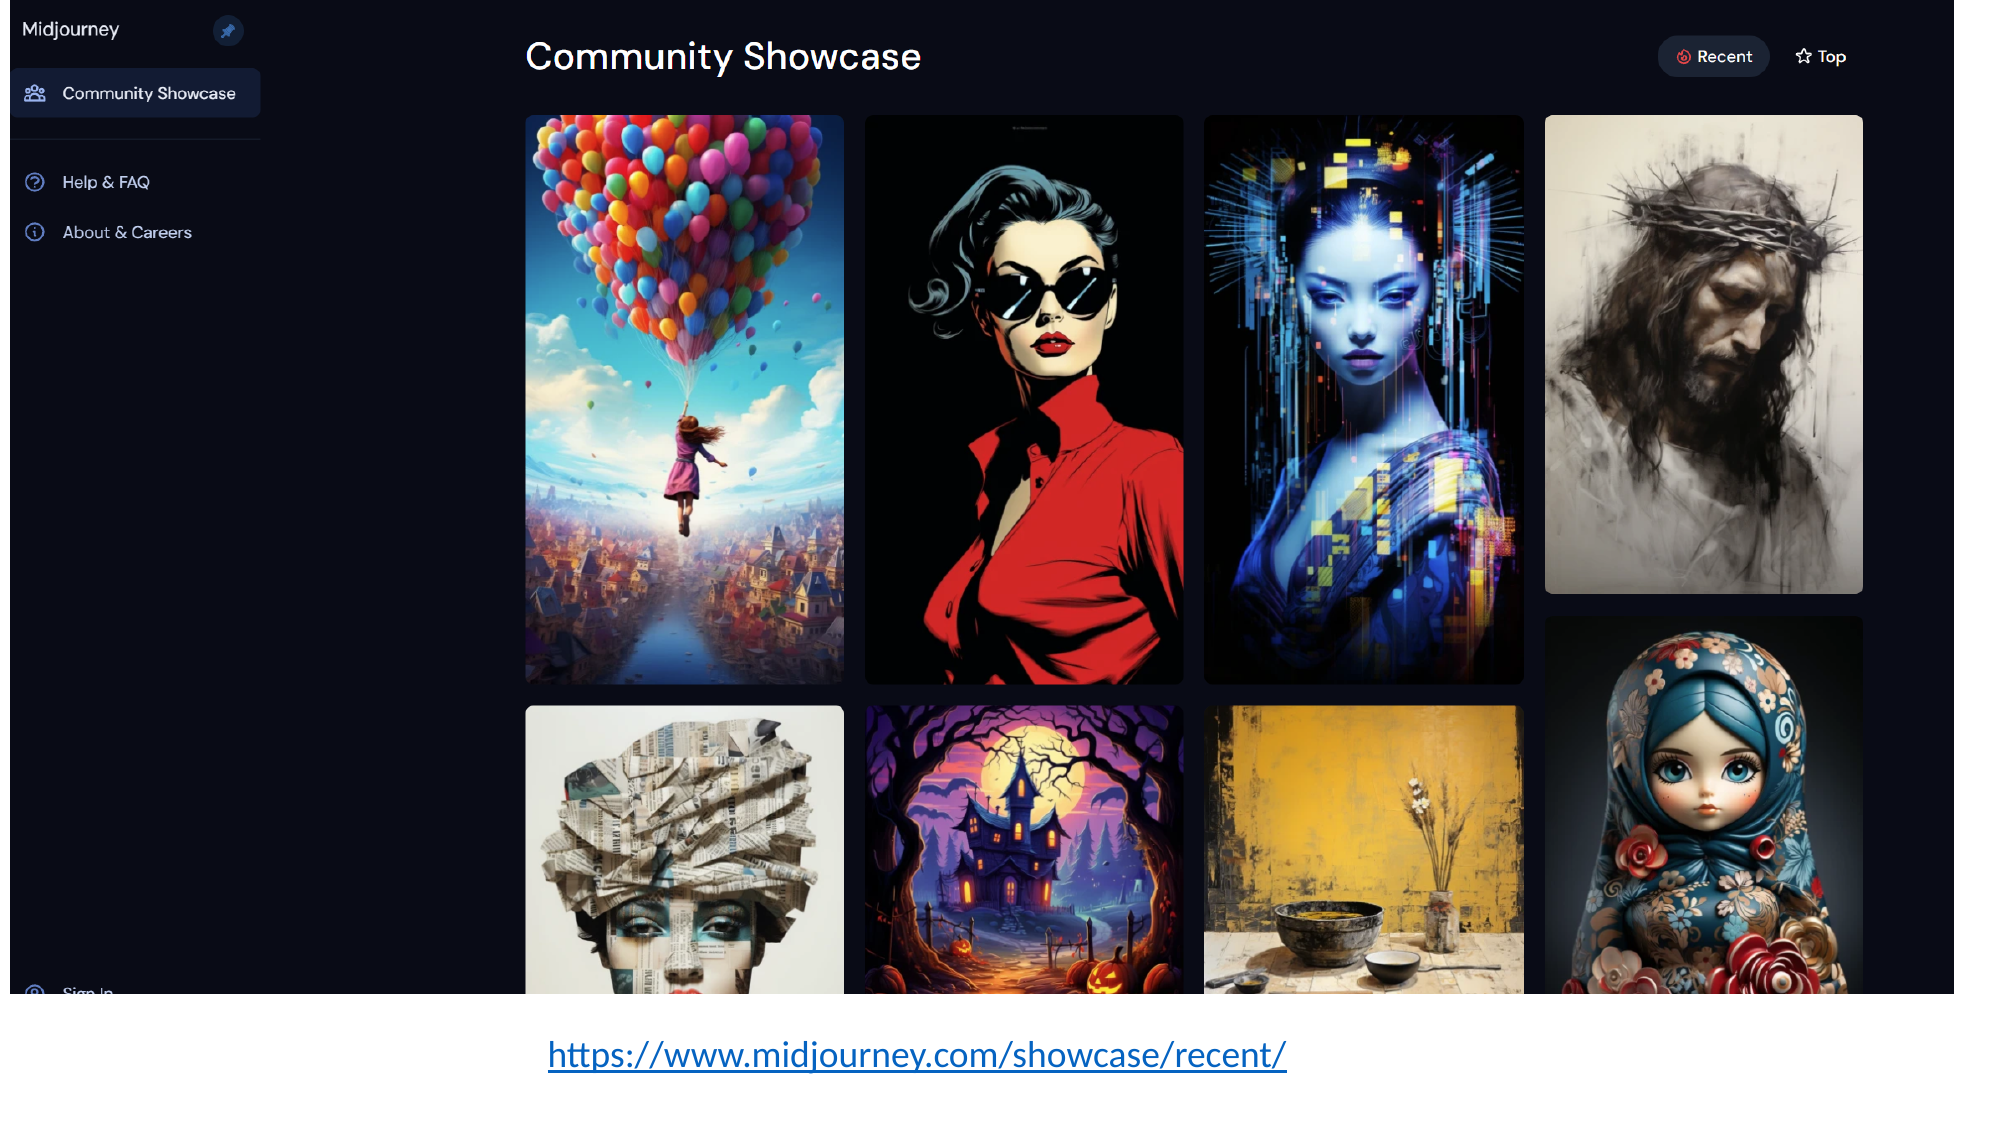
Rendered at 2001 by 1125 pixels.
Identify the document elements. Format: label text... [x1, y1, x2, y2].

picture [10, 0, 1954, 994]
text_box https://www.midjourney.com/showcase/recent/ [532, 1022, 1303, 1083]
